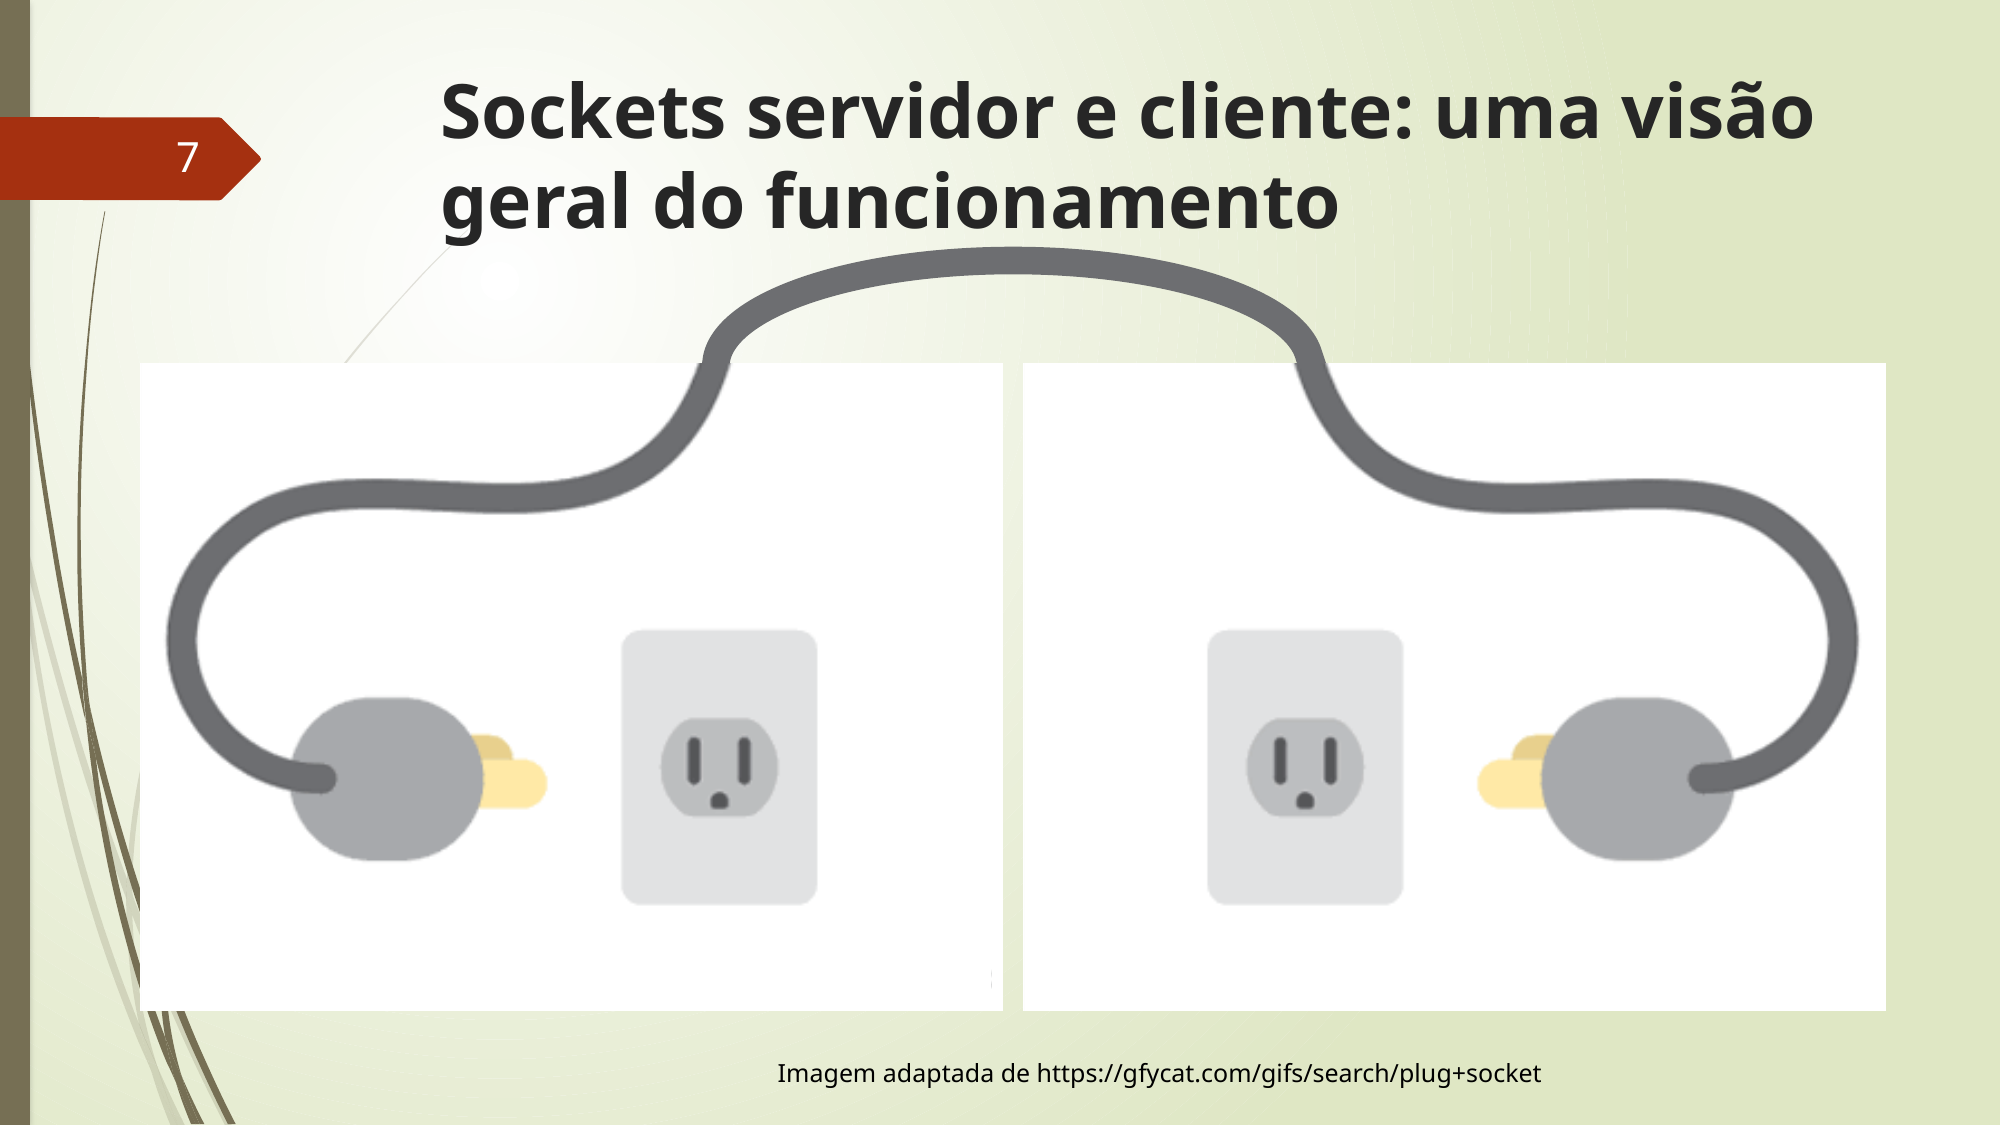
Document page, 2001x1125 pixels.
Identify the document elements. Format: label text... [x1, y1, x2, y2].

picture [1023, 362, 1886, 1011]
title Sockets servidor e cliente: uma visão geral do funcionamento [425, 56, 1888, 267]
slide_number 7 [87, 129, 216, 190]
text_box [715, 259, 1310, 366]
text_box Imagem adaptada de https://gfycat.com/gifs/search/plug+socket [762, 1050, 1558, 1095]
picture [140, 362, 1004, 1011]
